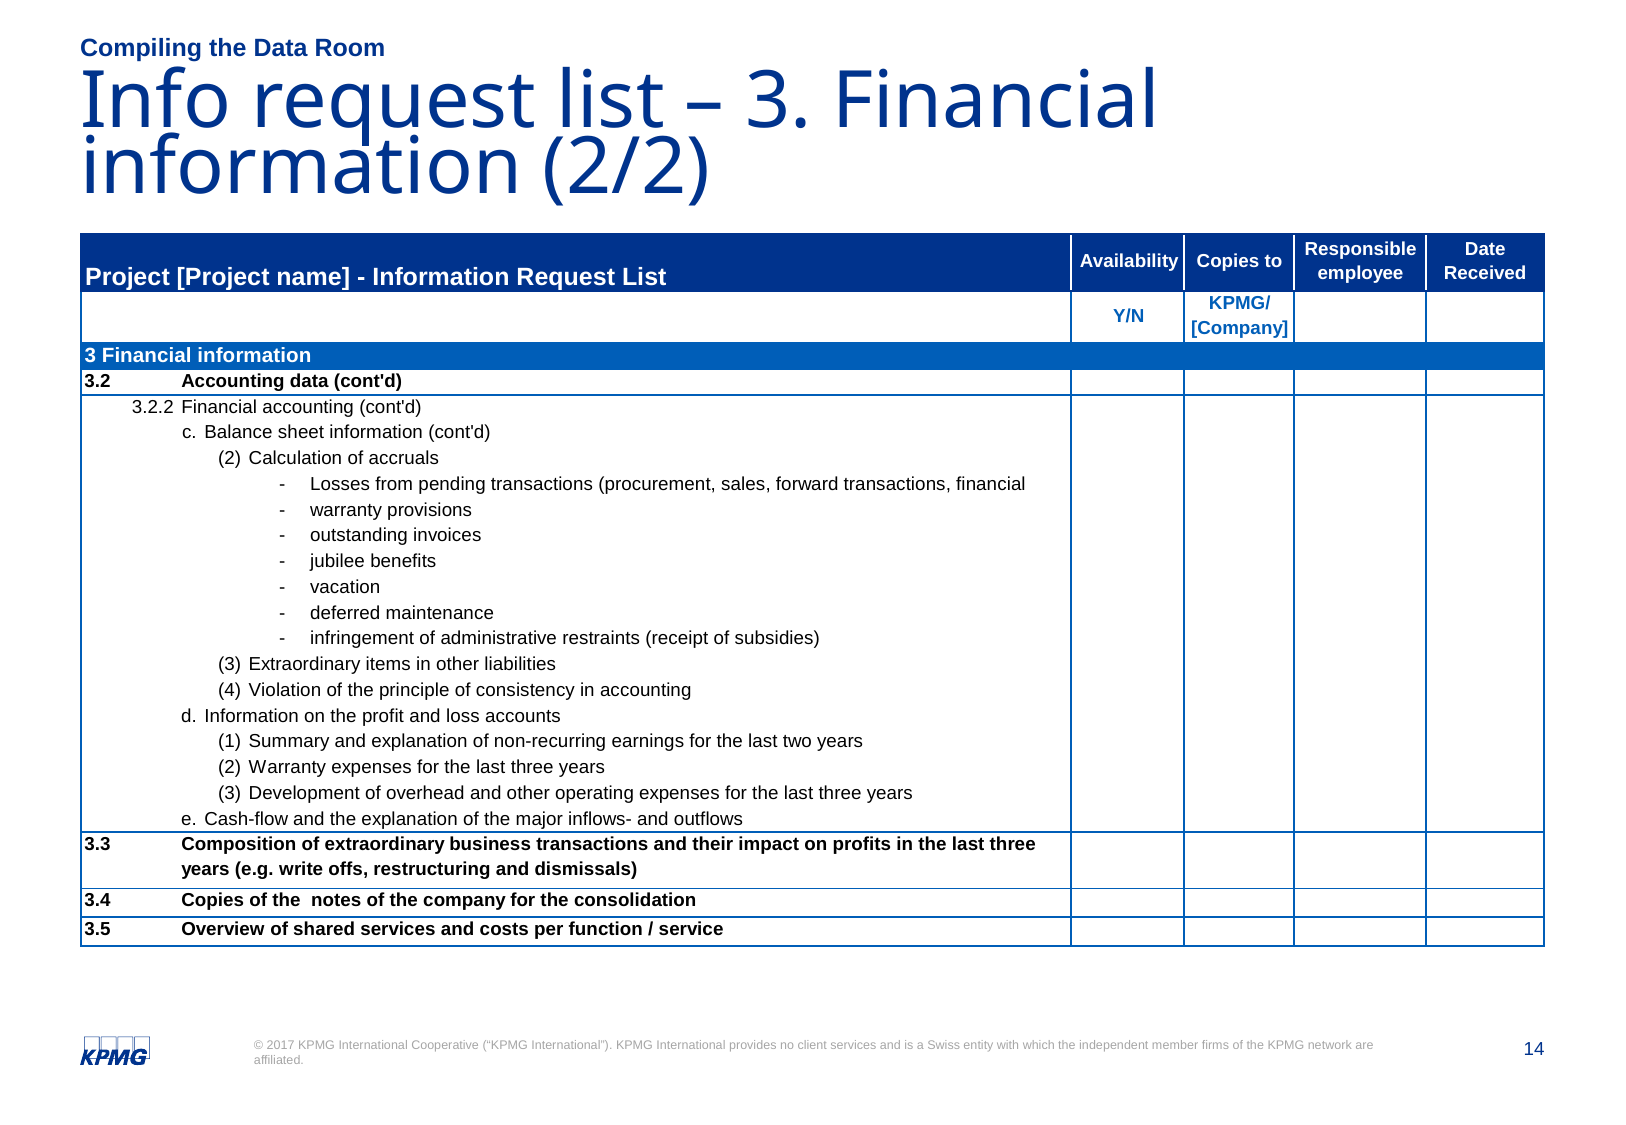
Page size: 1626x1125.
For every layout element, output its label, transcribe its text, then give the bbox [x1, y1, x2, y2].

picture [79, 233, 1546, 947]
title Info request list – 3. Financial information (2/2) [80, 74, 1545, 193]
list Compiling the Data Room [80, 33, 1490, 62]
